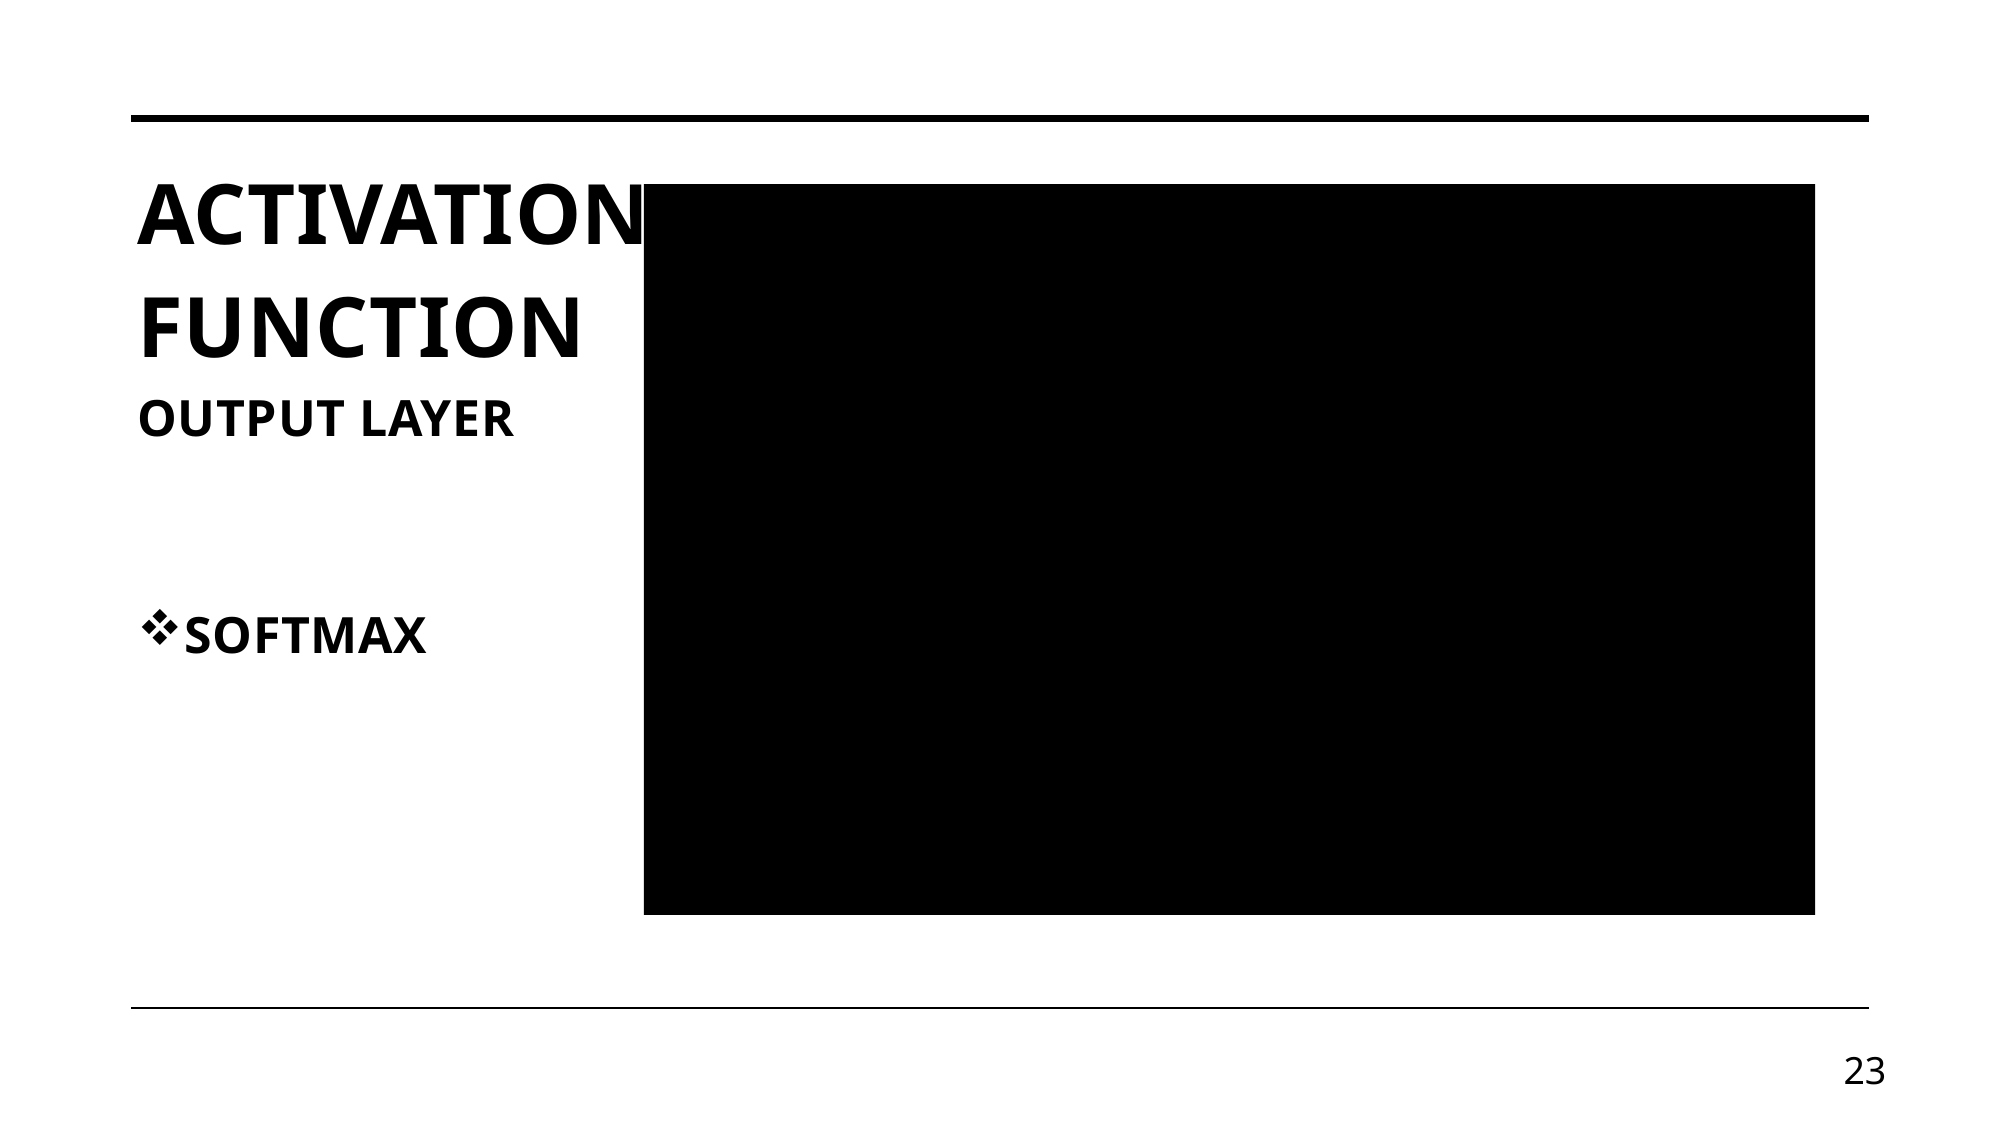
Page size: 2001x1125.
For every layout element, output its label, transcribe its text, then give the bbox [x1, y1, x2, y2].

picture [643, 184, 1816, 915]
text_box Activation Function Output layer softmax [122, 153, 1123, 672]
slide_number 23 [1791, 1042, 1902, 1103]
